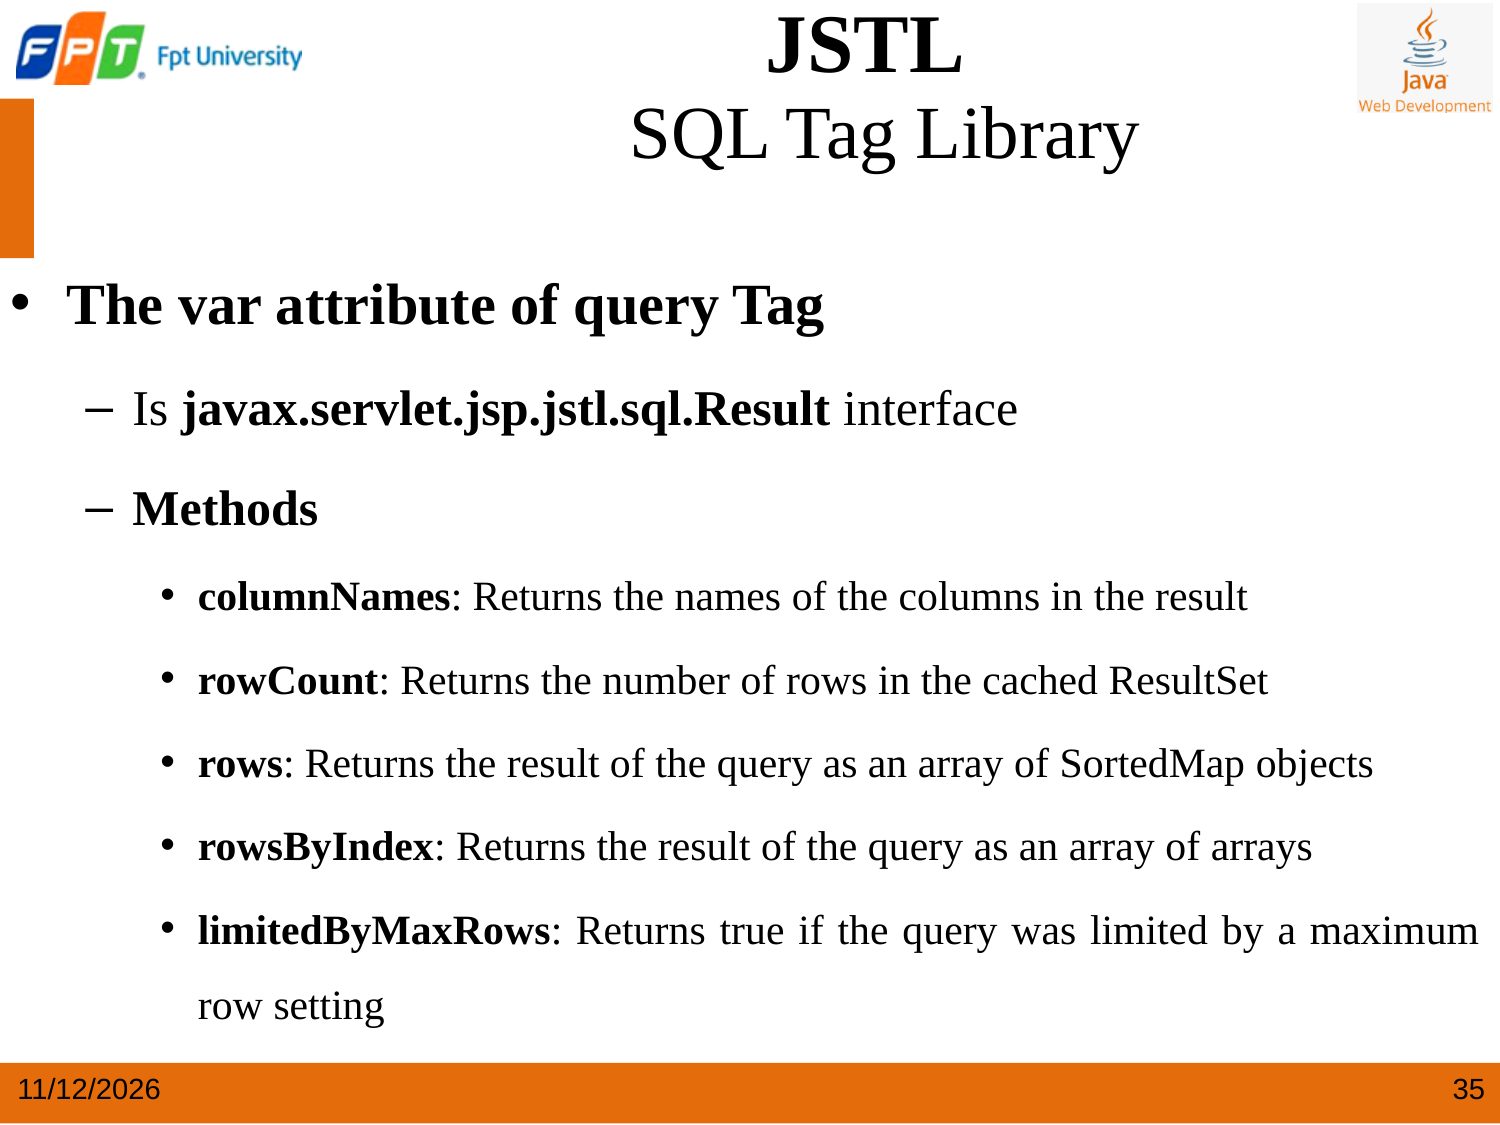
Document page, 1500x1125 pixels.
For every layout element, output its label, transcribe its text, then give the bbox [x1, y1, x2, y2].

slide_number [2, 1063, 231, 1123]
picture [16, 11, 246, 85]
list The var attribute of query Tag Is javax.servlet.jsp.jstl.sql.Result interface Methods columnNames: Returns the names of the columns in the result rowCount: Returns the number of rows in the cached ResultSet rows: Returns the result of the query as an array of SortedMap objects rowsByIndex: Returns the result of the query as an array of arrays limitedByMaxRows: Returns true if the query was limited by a maximum row setting [0, 223, 1496, 1040]
title JSTL SQL Tag Library [246, 0, 1500, 185]
slide_number 35 [1050, 1063, 1500, 1124]
